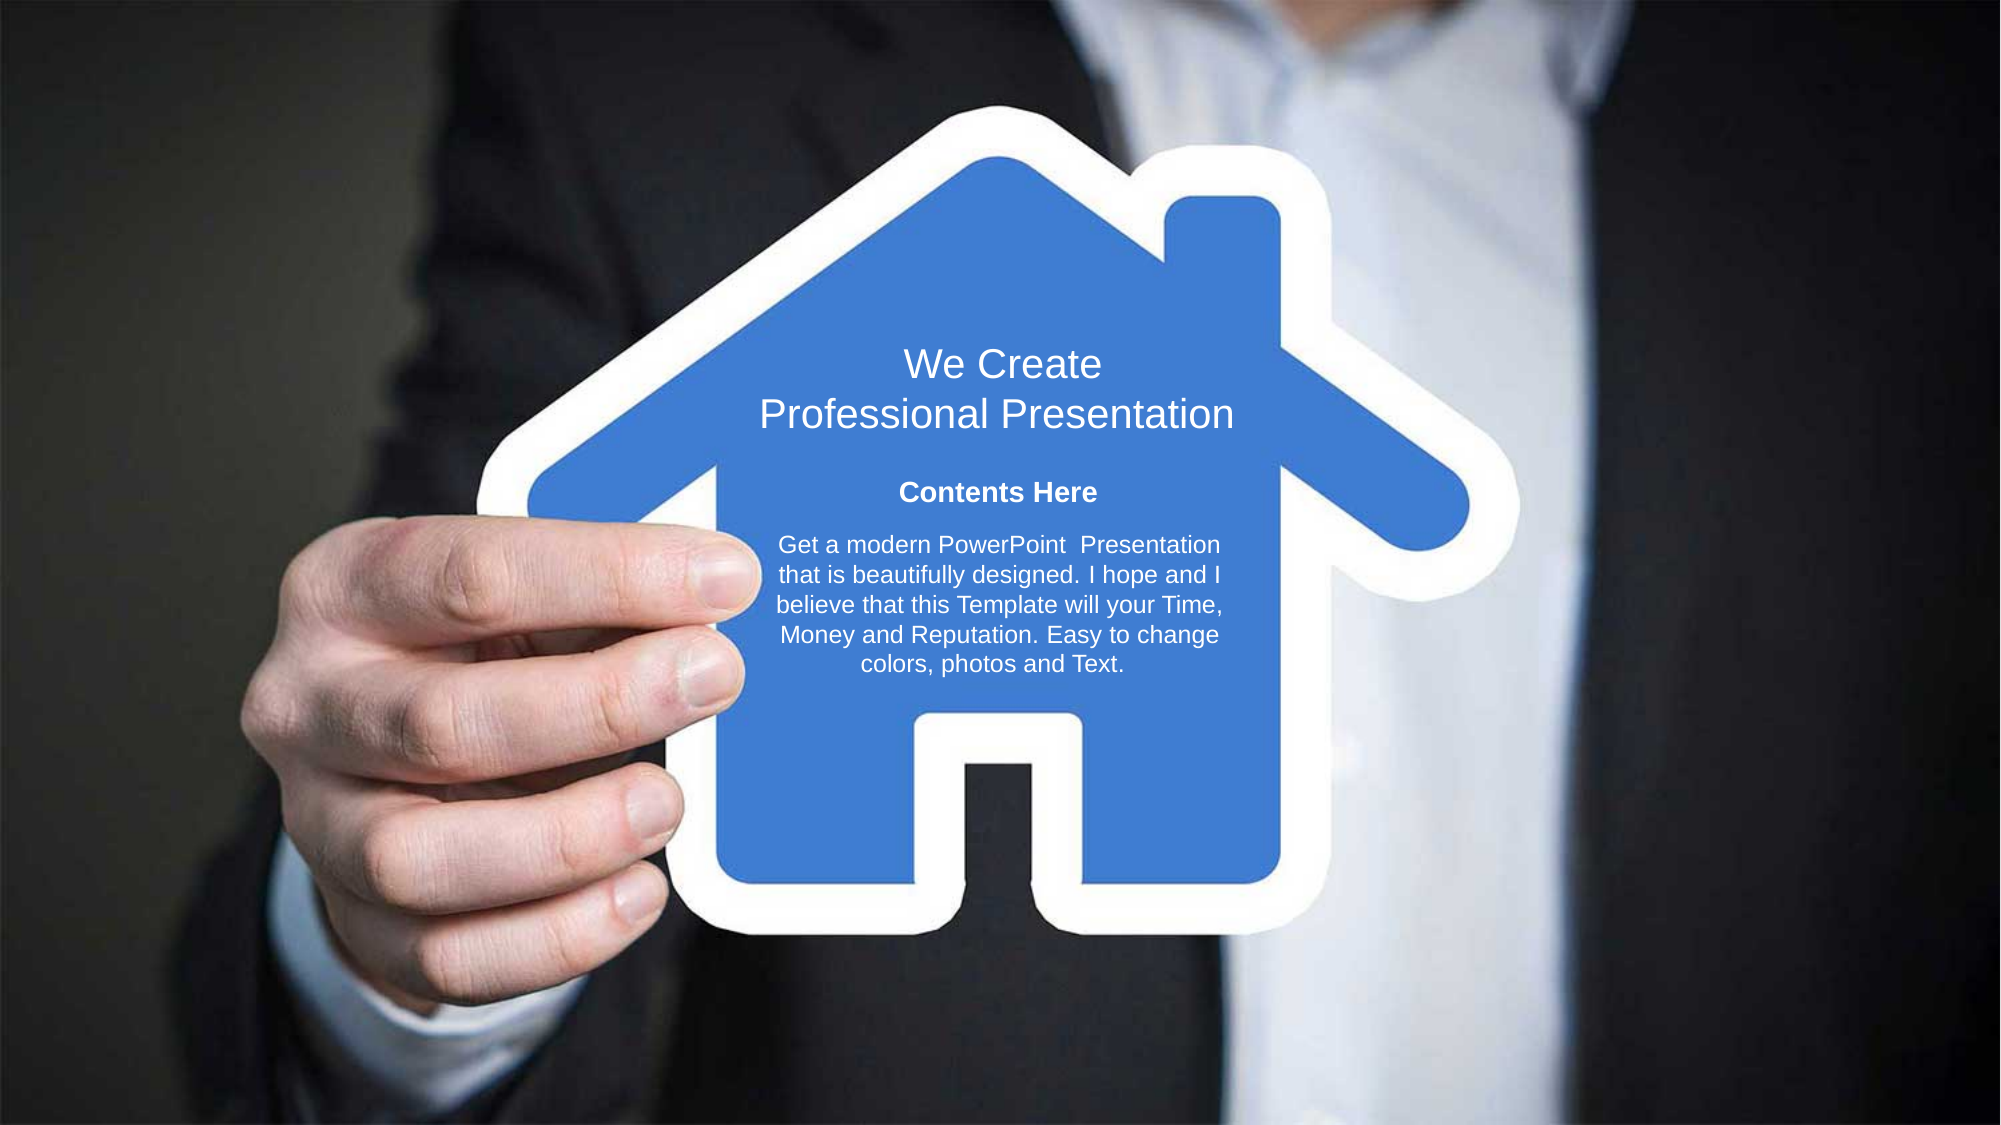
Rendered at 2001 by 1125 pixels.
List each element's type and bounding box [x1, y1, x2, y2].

picture [0, 0, 2001, 1125]
text_box [740, 336, 1260, 688]
